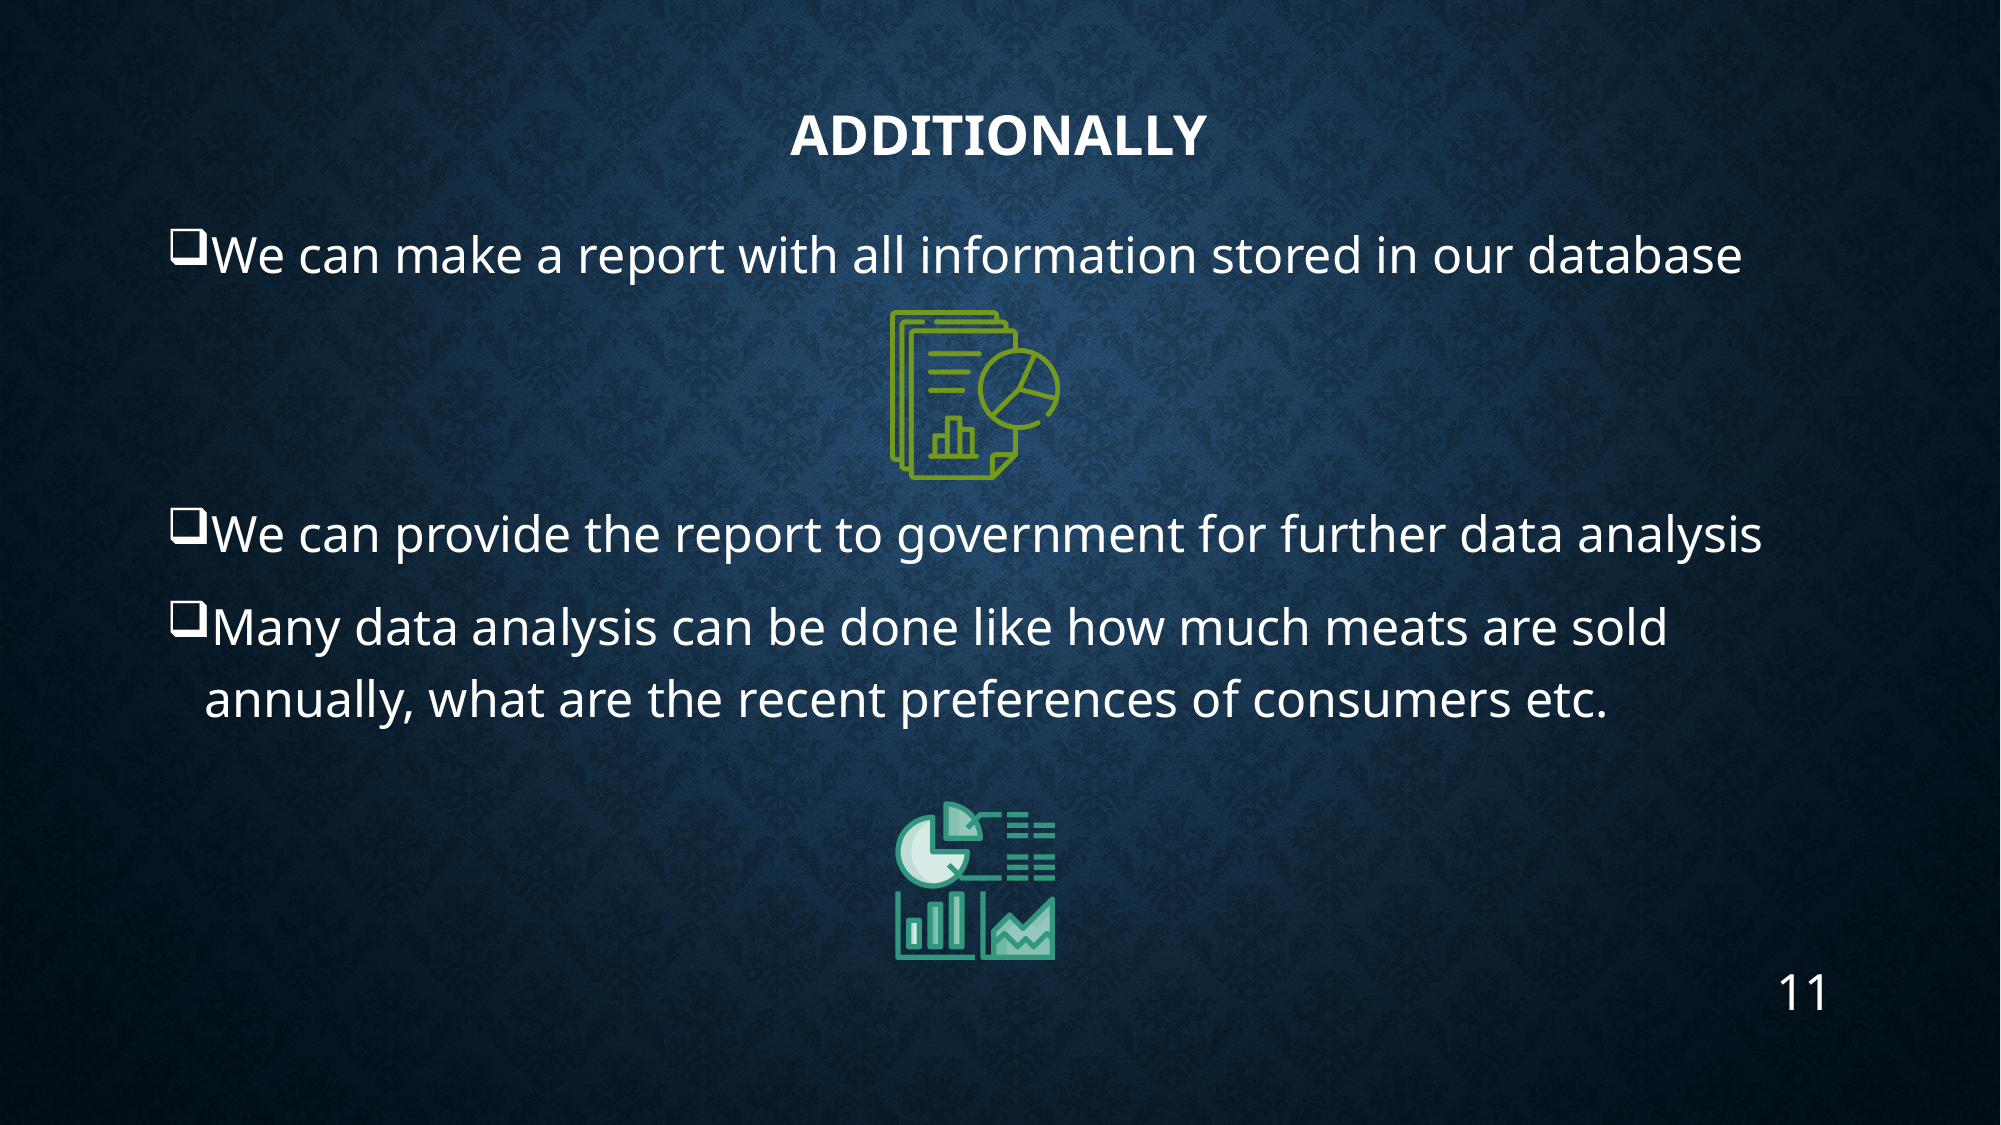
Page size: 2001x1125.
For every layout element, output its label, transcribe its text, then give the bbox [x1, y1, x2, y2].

picture [889, 795, 1060, 966]
list We can make a report with all information stored in our database We can provide the report to government for further data analysis Many data analysis can be done like how much meats are sold annually, what are the recent preferences of consumers etc. [151, 204, 1851, 1107]
picture [889, 309, 1060, 480]
slide_number 11 [1724, 965, 1849, 1025]
title Additionally [149, 99, 1849, 175]
